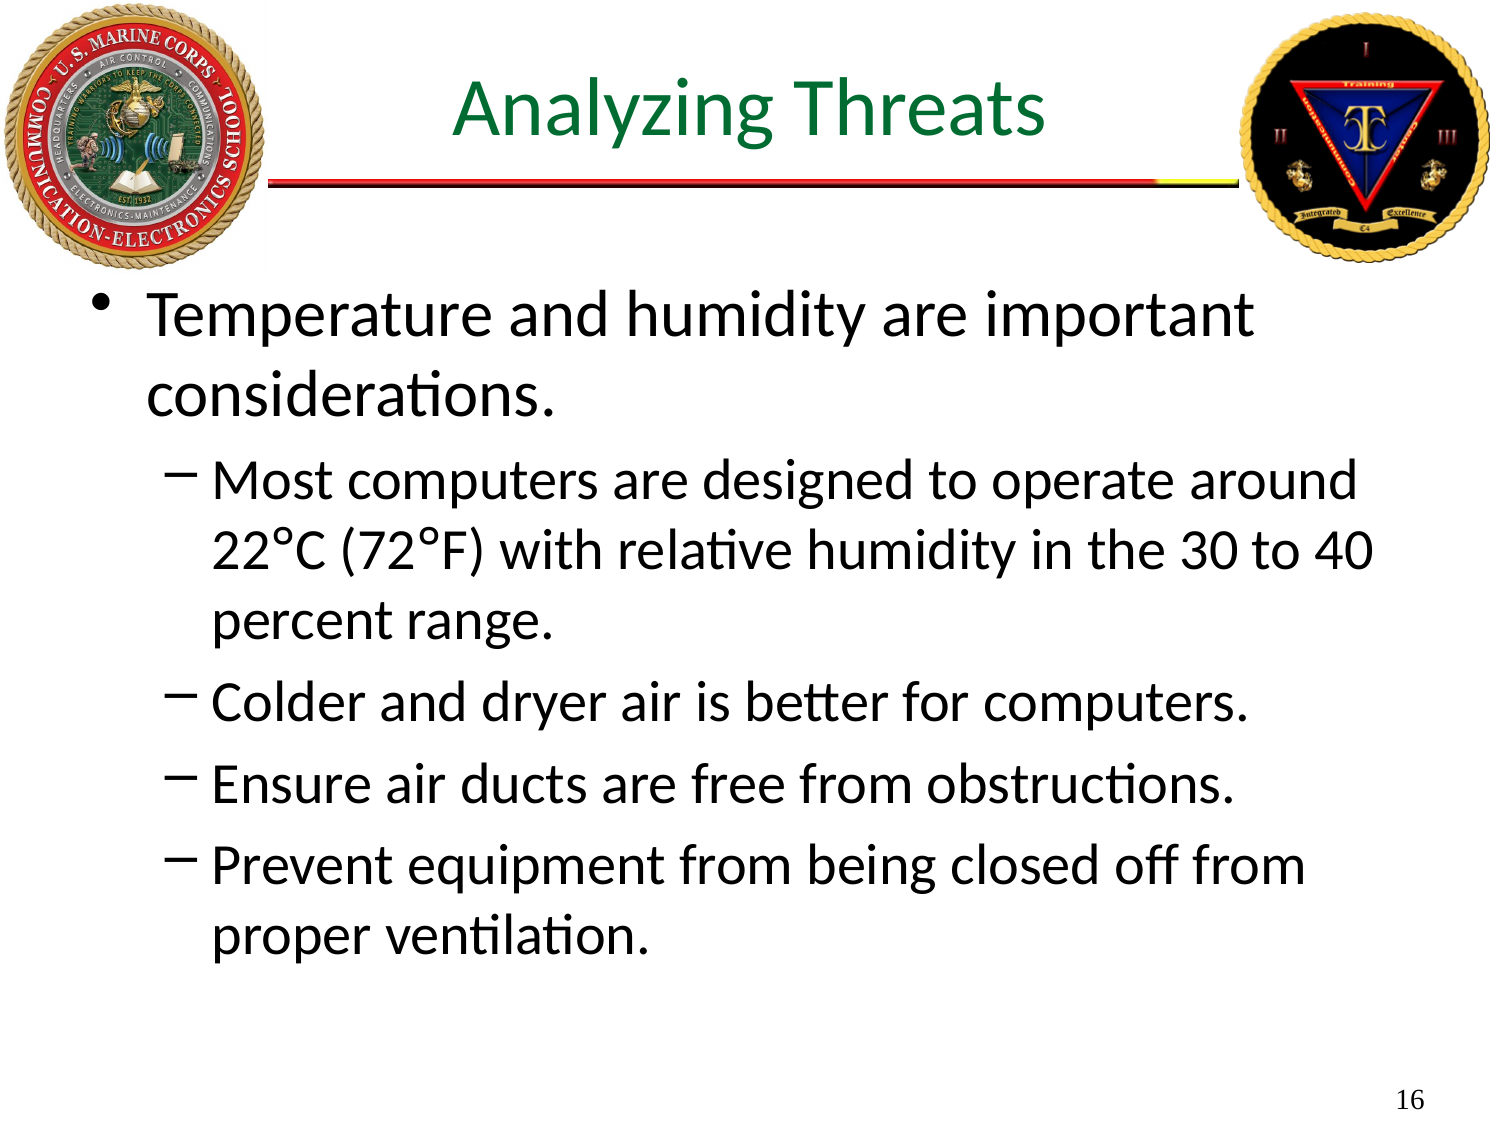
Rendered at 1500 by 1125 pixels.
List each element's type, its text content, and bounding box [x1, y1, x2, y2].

list Temperature and humidity are important considerations. Most computers are designed to operate around 22°C (72°F) with relative humidity in the 30 to 40 percent range. Colder and dryer air is better for computers. Ensure air ducts are free from obstructions. Prevent equipment from being closed off from proper ventilation. [75, 262, 1425, 1005]
picture [1239, 12, 1490, 263]
picture [0, 0, 268, 274]
title Analyzing Threats [75, 45, 1425, 233]
